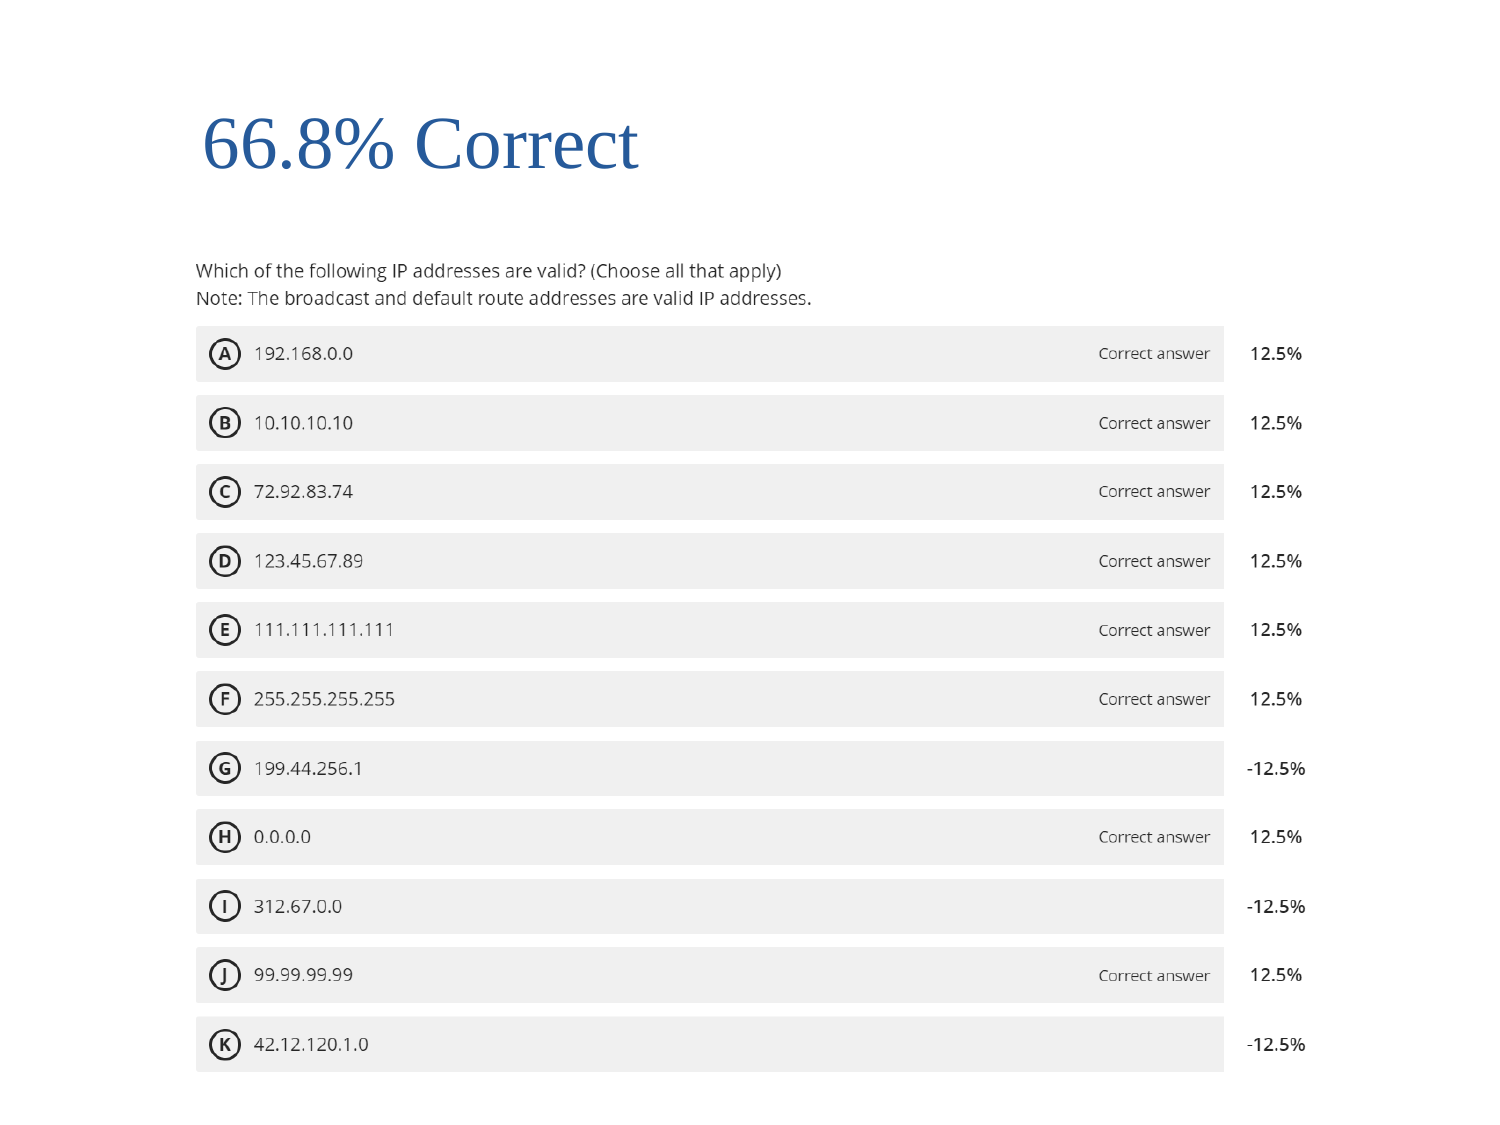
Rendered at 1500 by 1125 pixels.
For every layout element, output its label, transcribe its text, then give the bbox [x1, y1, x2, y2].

picture [187, 255, 1313, 1082]
title 66.8% Correct [187, 45, 1450, 233]
